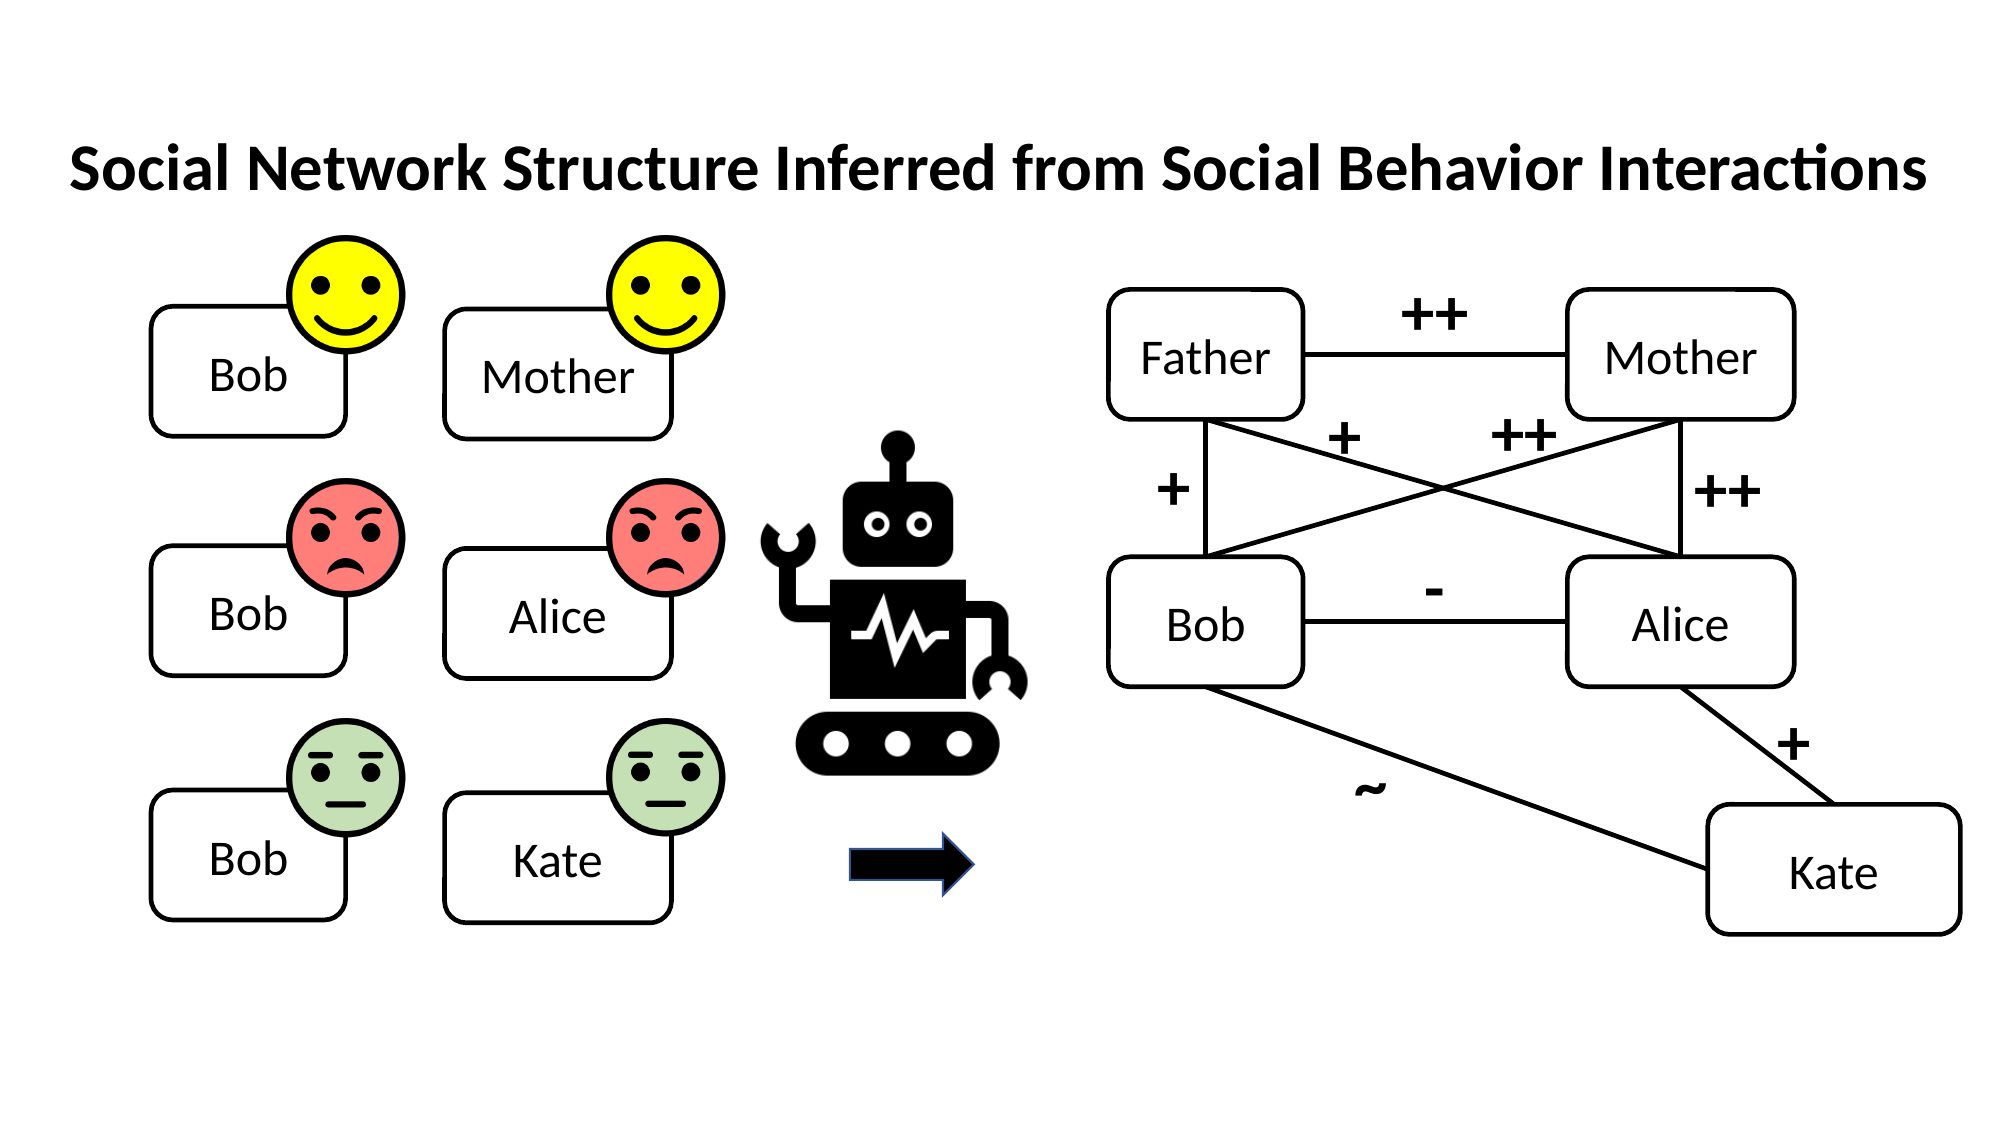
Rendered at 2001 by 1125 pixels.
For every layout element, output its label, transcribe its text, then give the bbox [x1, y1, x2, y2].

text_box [1108, 261, 1961, 935]
text_box [848, 831, 976, 898]
title Social Network Structure Inferred from Social Behavior Interactions [0, 59, 2000, 278]
picture [741, 405, 1102, 814]
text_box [151, 219, 741, 923]
